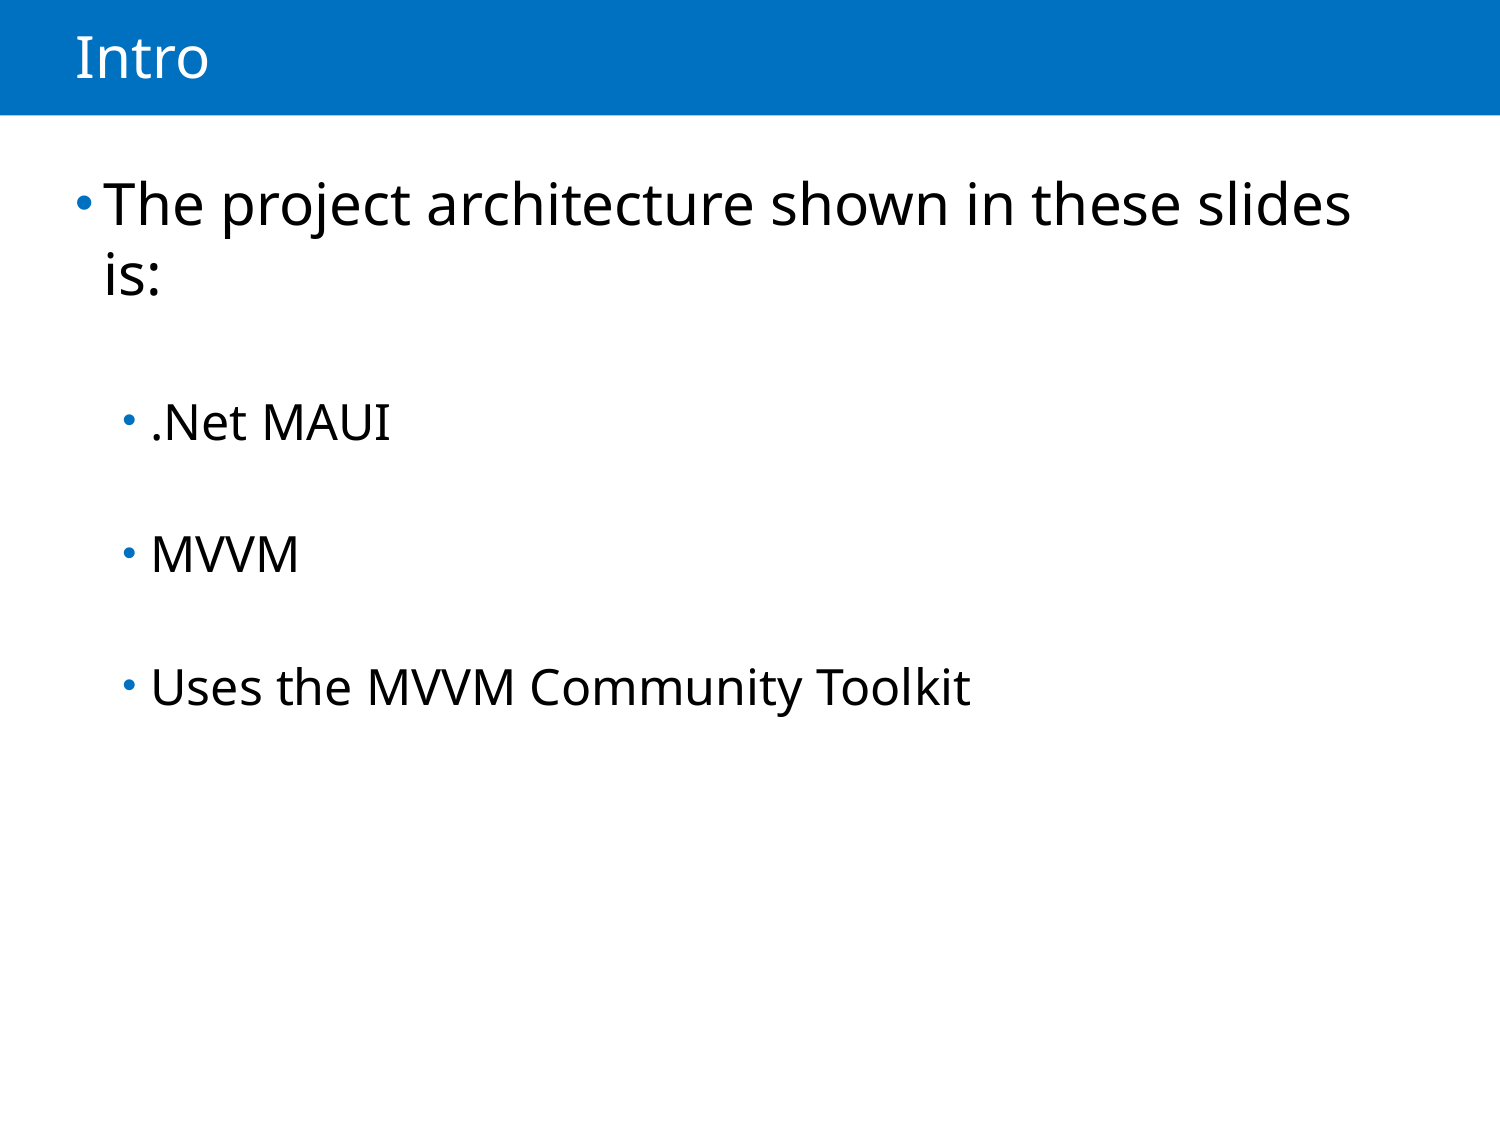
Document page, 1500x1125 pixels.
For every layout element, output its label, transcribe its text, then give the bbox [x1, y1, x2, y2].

list The project architecture shown in these slides is: .Net MAUI MVVM Uses the MVVM Community Toolkit [74, 167, 1408, 1013]
title Intro [75, 0, 1351, 122]
